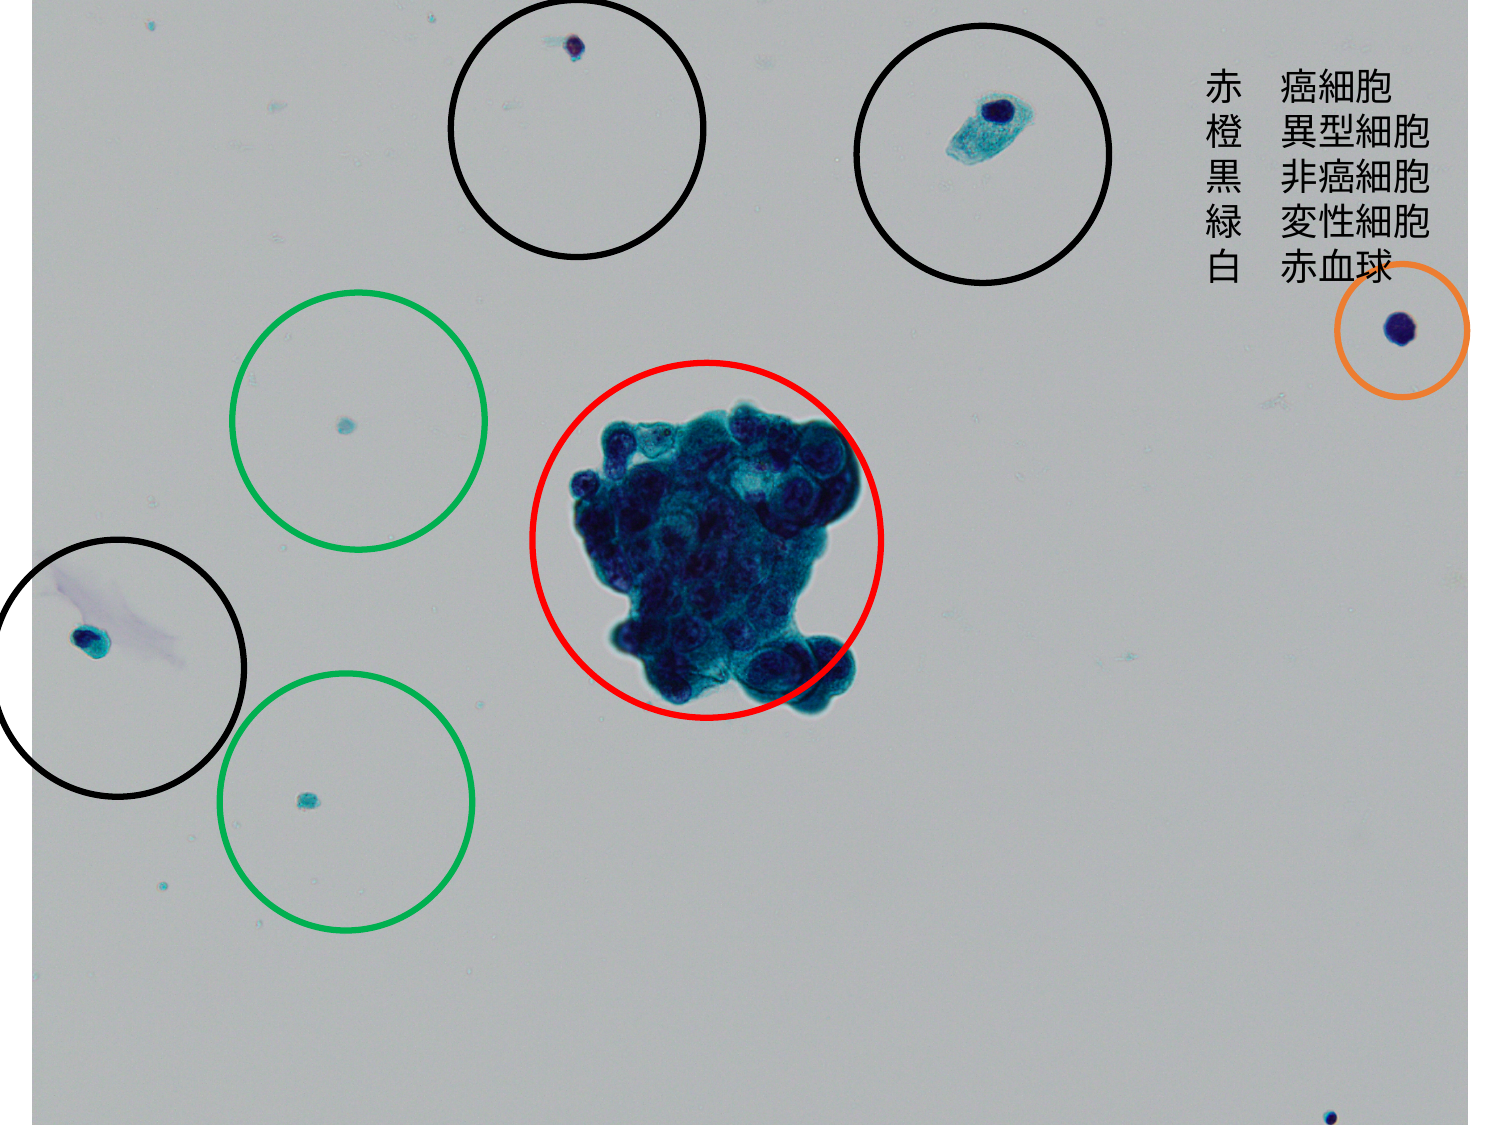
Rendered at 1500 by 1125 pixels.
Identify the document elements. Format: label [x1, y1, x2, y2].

text_box [0, 572, 32, 764]
picture [32, 0, 1468, 1125]
